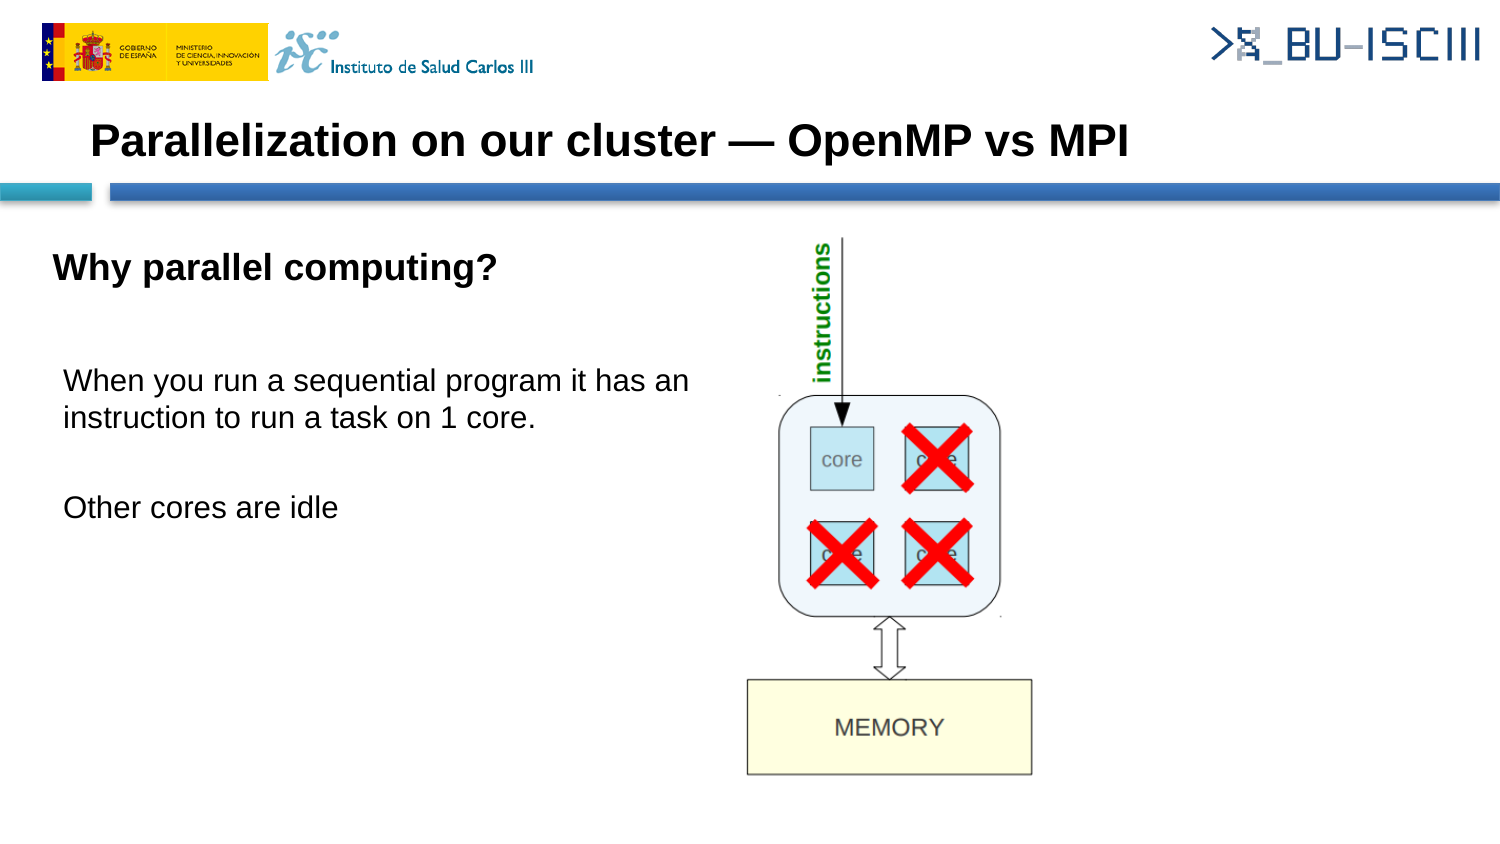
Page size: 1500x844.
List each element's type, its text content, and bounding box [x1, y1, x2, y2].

list When you run a sequential program it has an instruction to run a task on 1 core. Other cores are idle [48, 352, 704, 714]
picture [1201, 0, 1492, 85]
list Why parallel computing? [37, 235, 704, 754]
picture [709, 212, 1096, 825]
title Parallelization on our cluster — OpenMP vs MPI [75, 85, 1425, 183]
picture [42, 23, 593, 81]
